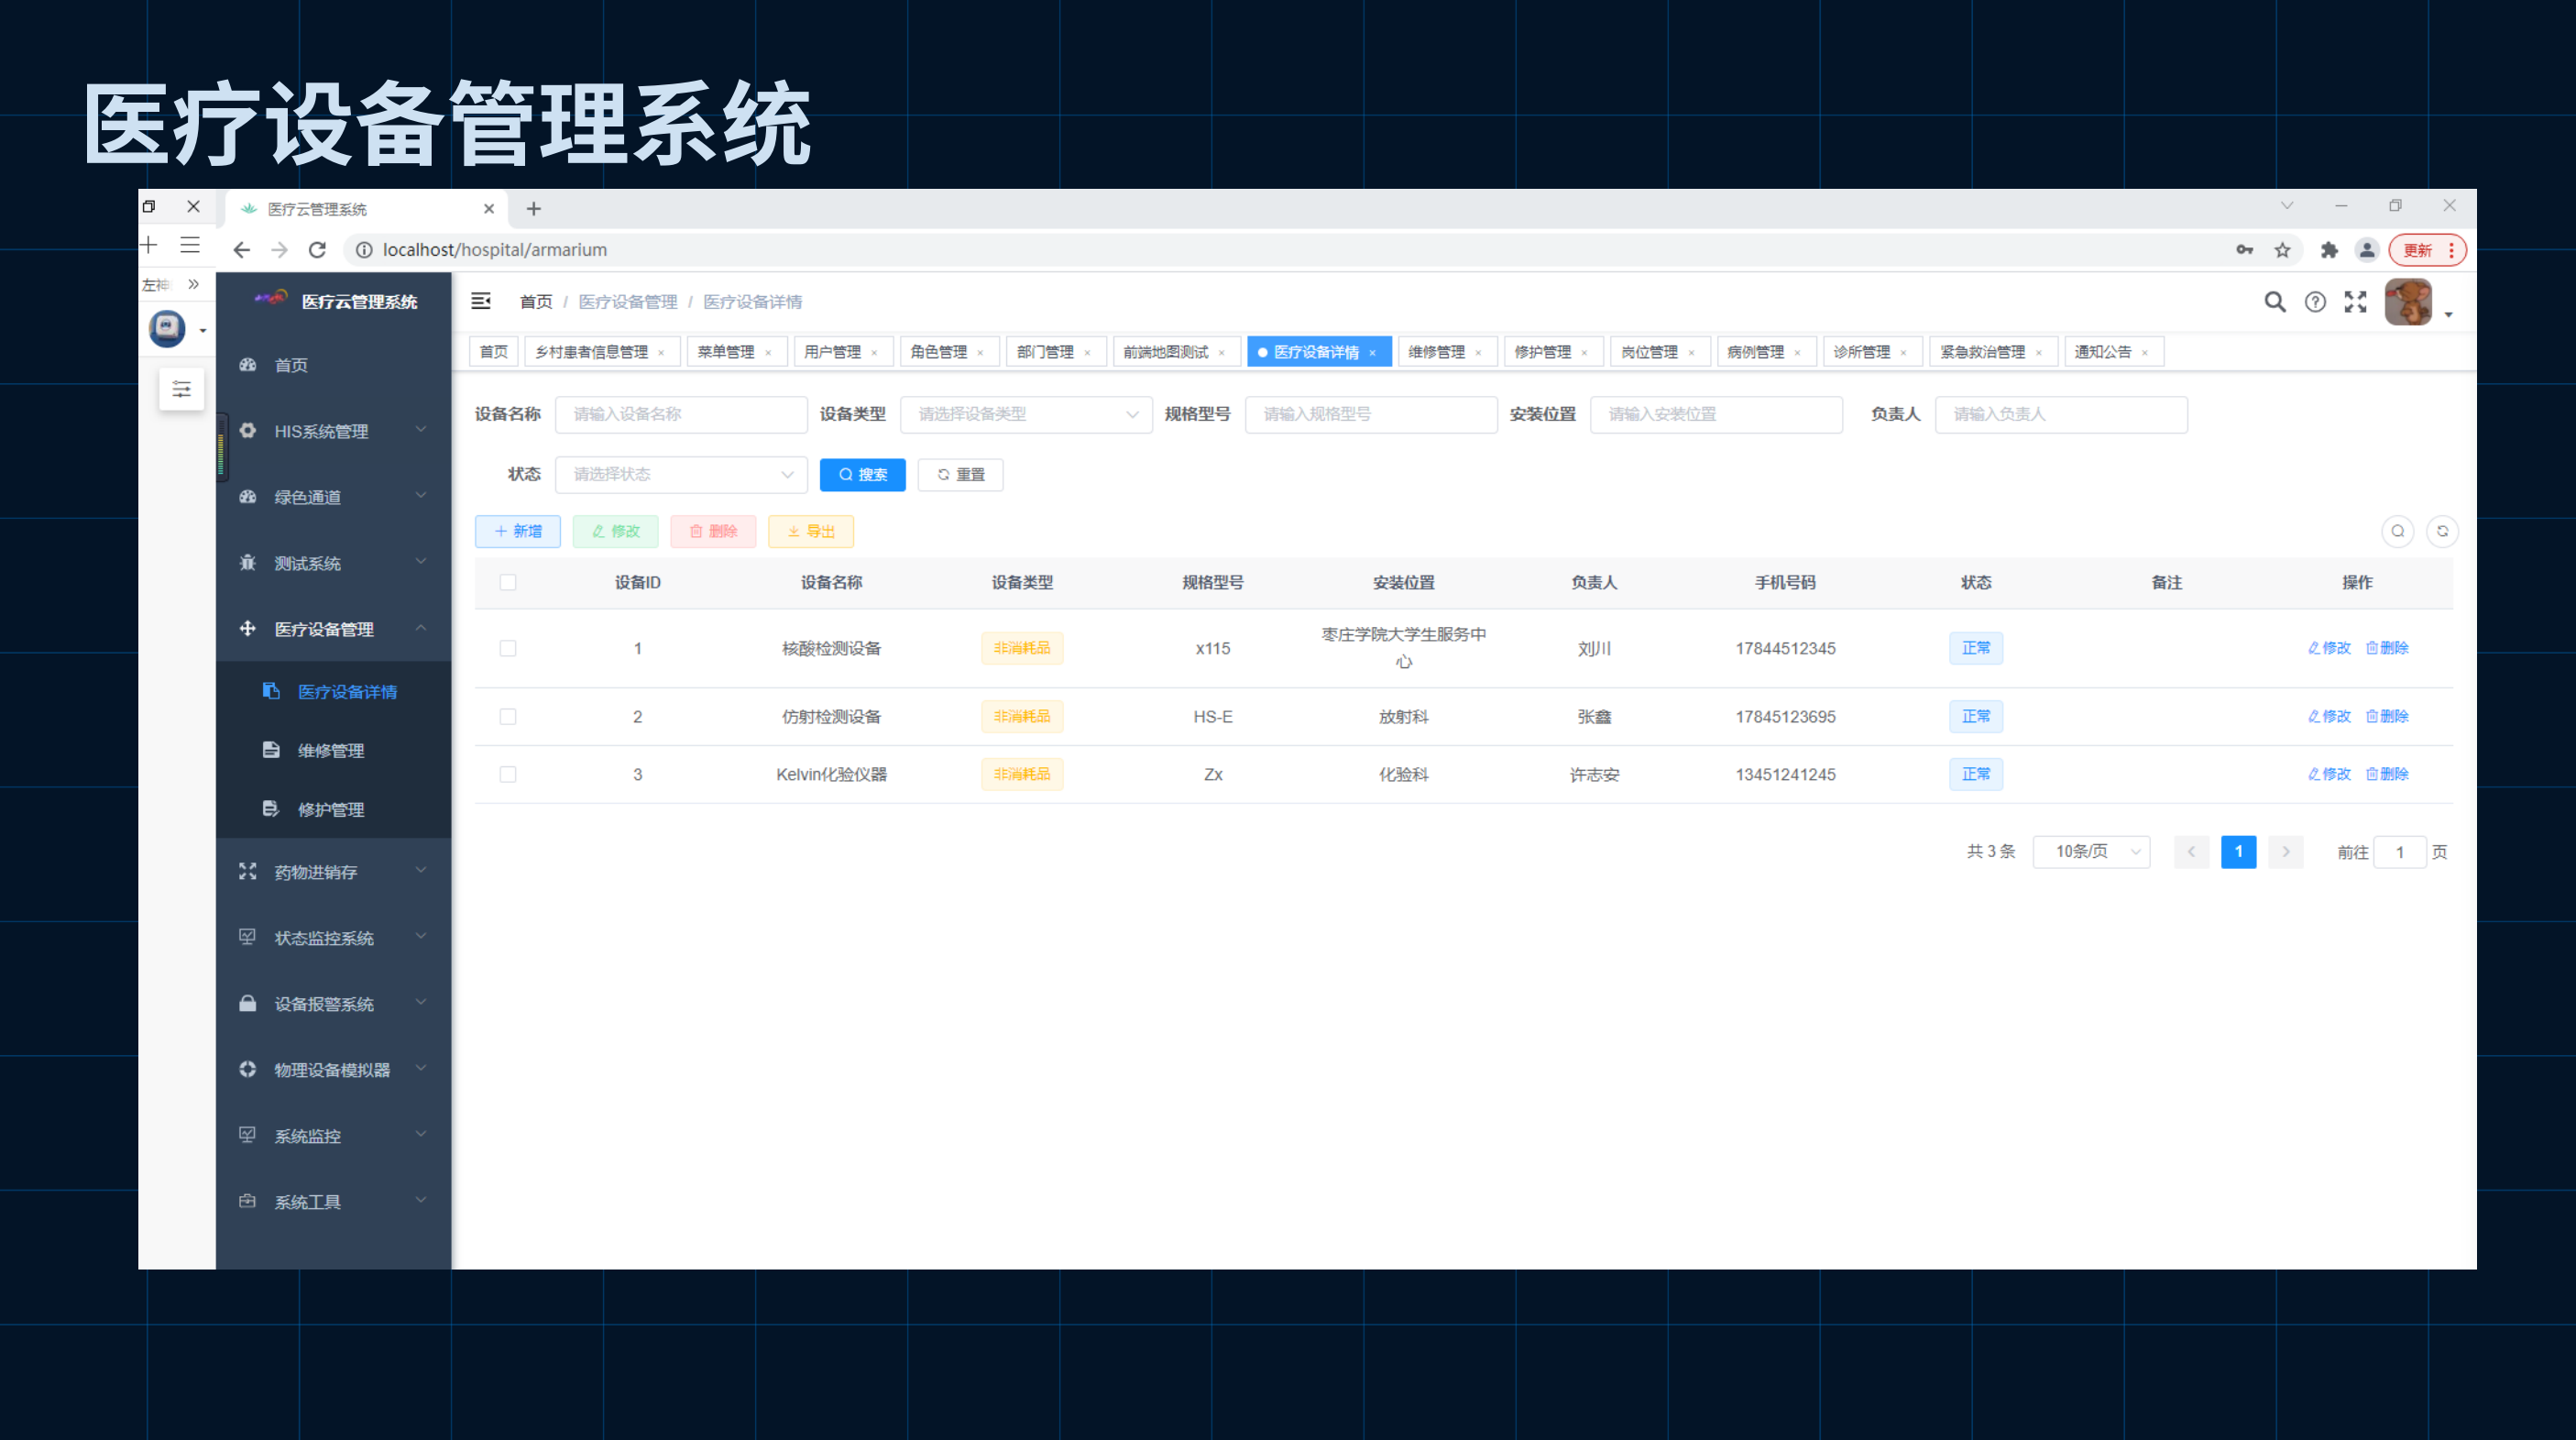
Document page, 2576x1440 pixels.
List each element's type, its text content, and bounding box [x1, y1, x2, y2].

picture [137, 189, 2477, 1270]
text_box 医疗设备管理系统 [43, 59, 851, 183]
